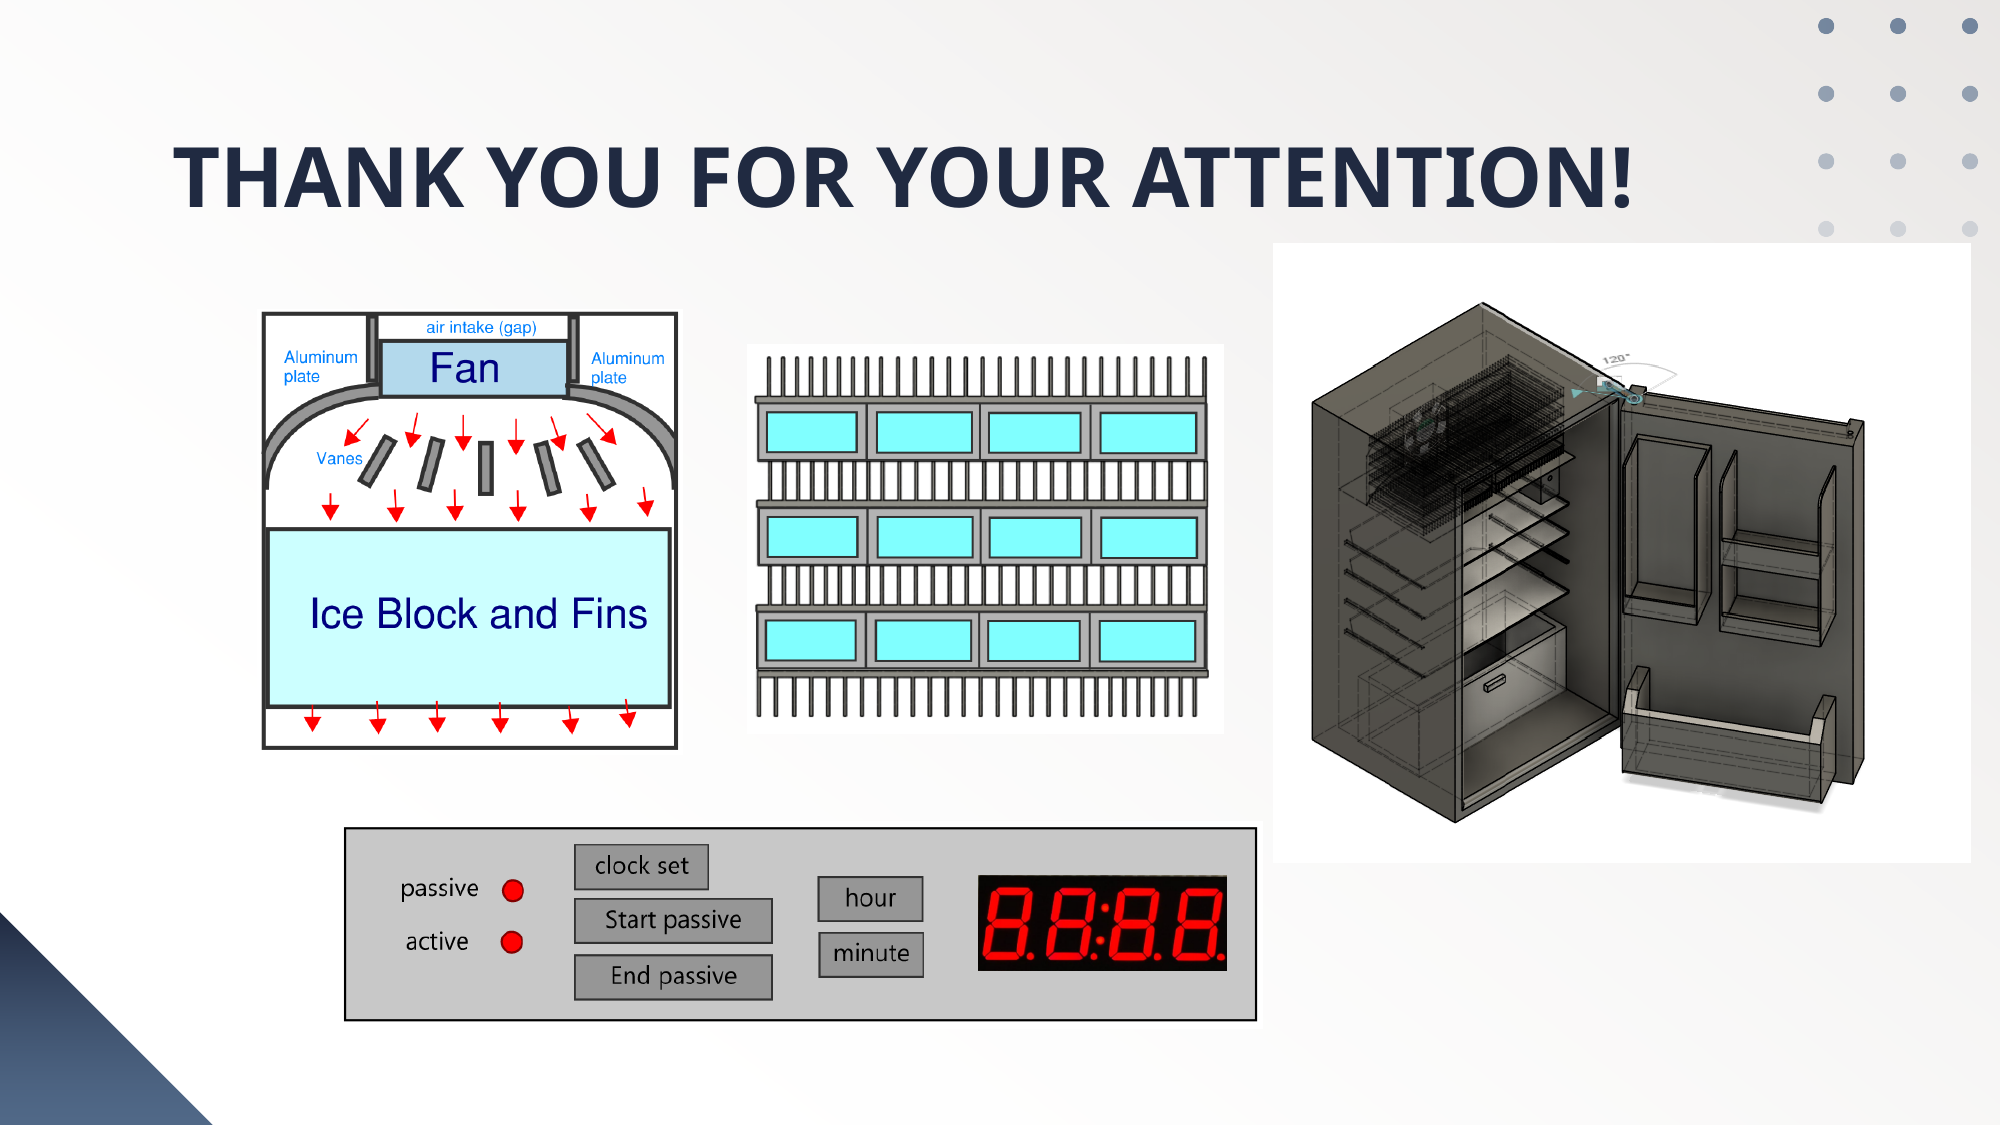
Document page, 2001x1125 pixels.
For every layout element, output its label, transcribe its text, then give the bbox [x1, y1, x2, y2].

picture [0, 0, 2001, 1125]
title THANK YOU FOR YOUR ATTENTION! [157, 117, 1843, 244]
